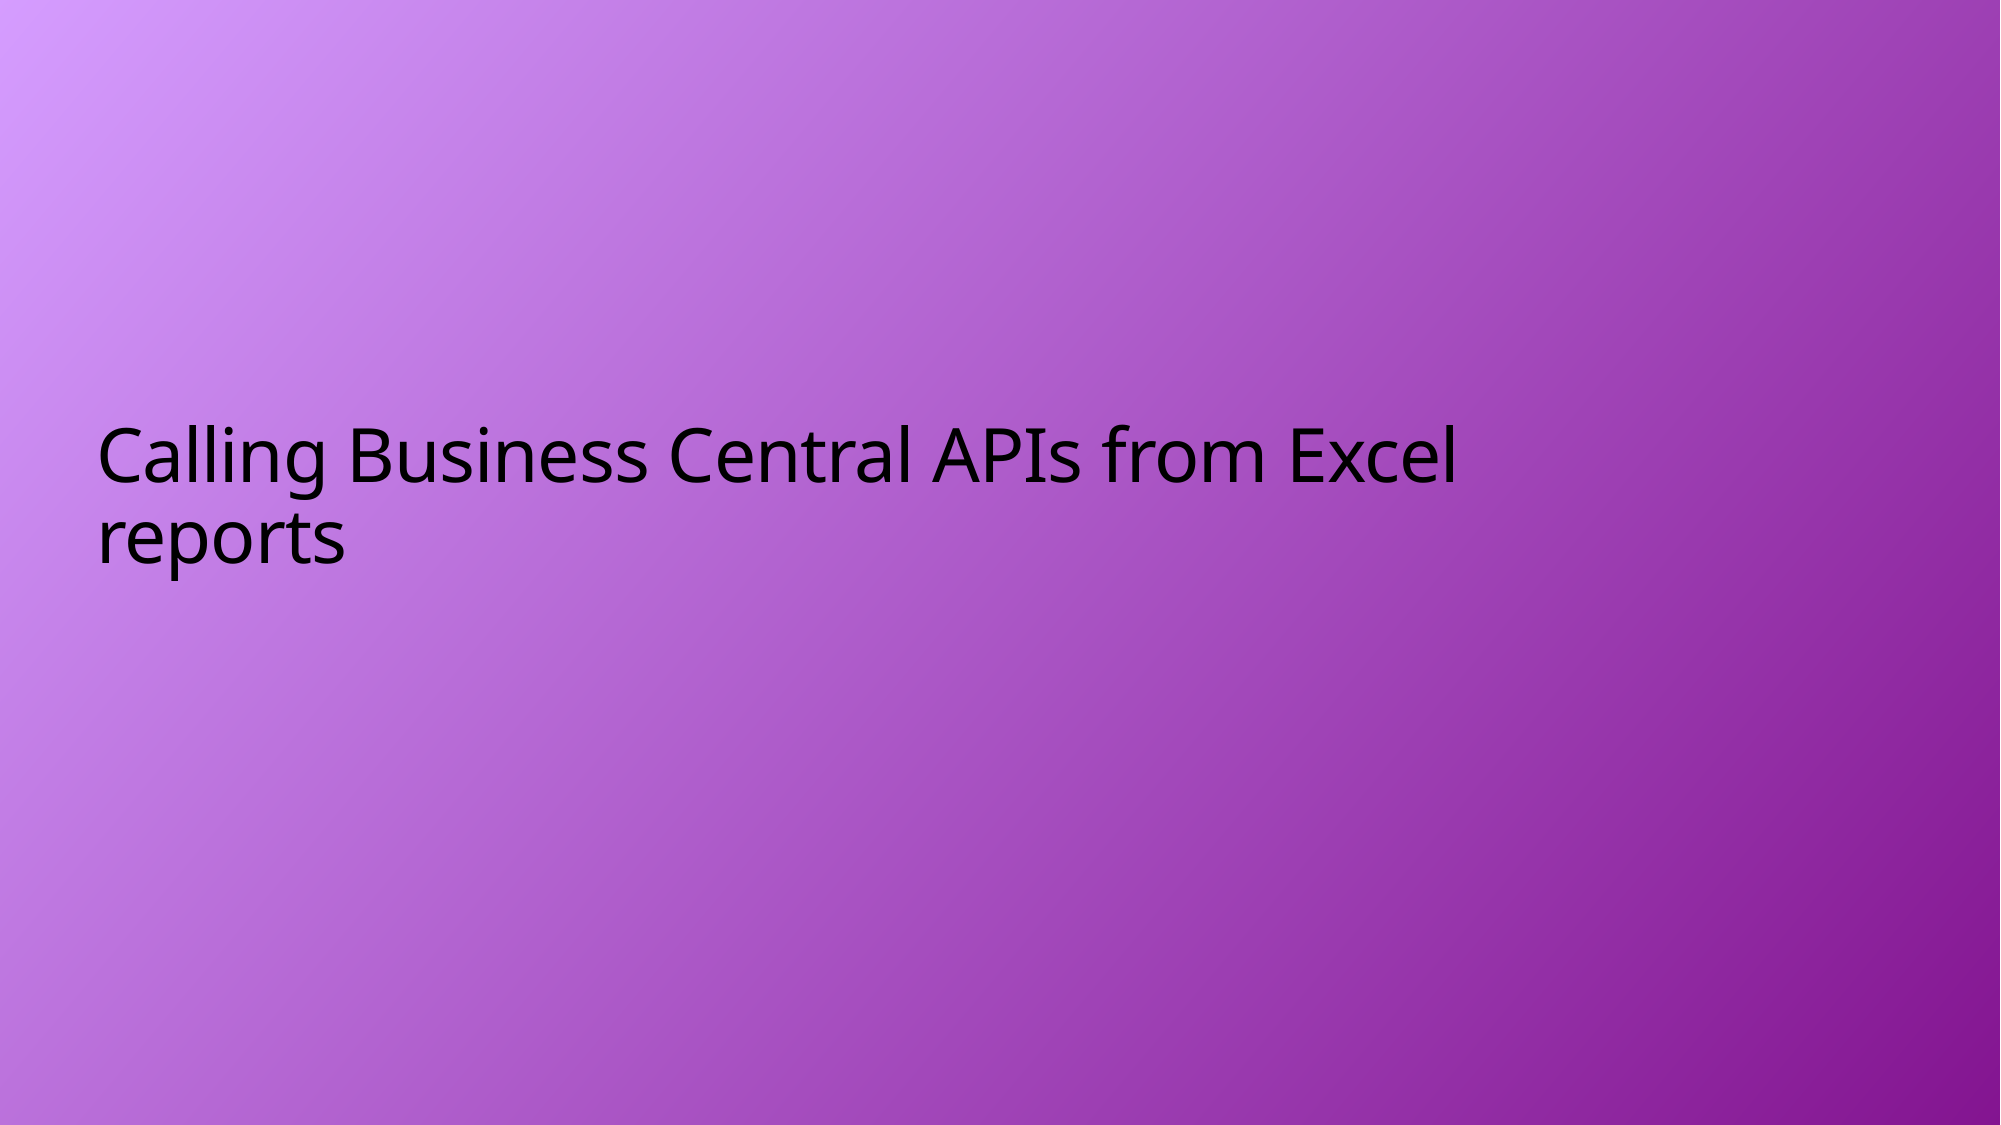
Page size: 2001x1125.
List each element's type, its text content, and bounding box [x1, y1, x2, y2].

title Calling Business Central APIs from Excel reports [96, 416, 1721, 580]
